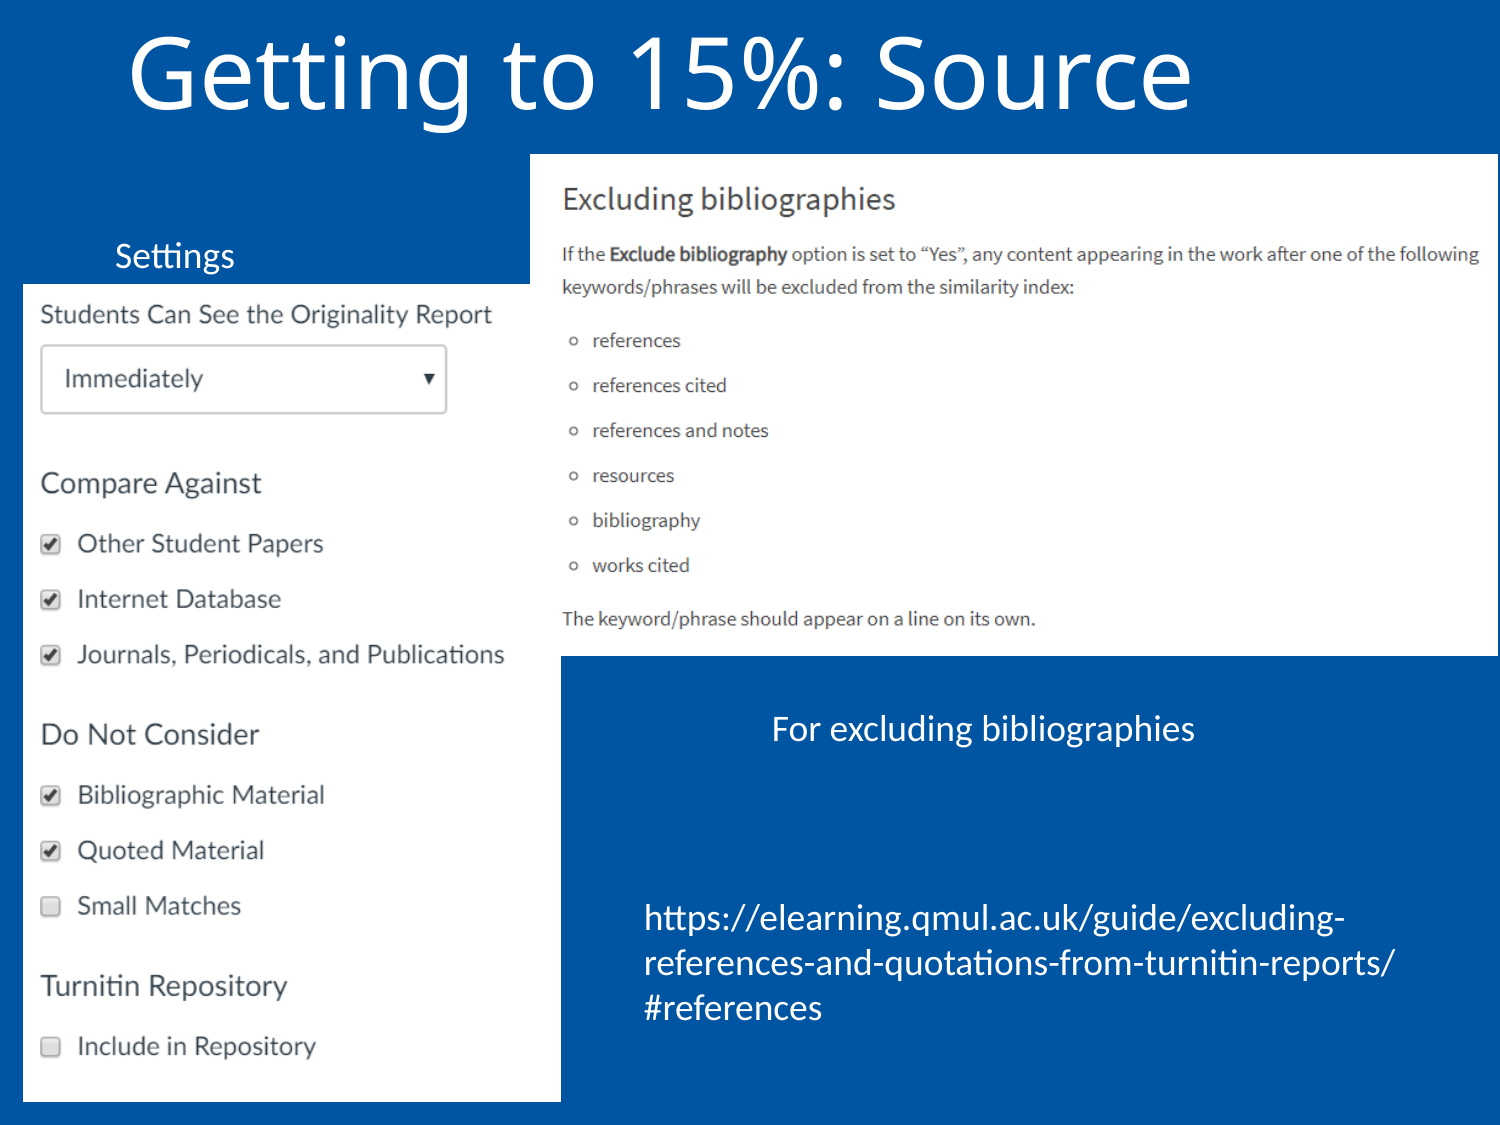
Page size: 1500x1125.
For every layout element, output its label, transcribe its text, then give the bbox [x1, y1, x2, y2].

text_box Settings [100, 223, 293, 284]
picture [23, 154, 1498, 1102]
text_box https://elearning.qmul.ac.uk/guide/excluding-references-and-quotations-from-turnitin-reports/#references [629, 885, 1461, 1036]
text_box For excluding bibliographies [757, 696, 1414, 756]
title Getting to 15%: Source [111, 0, 1406, 146]
